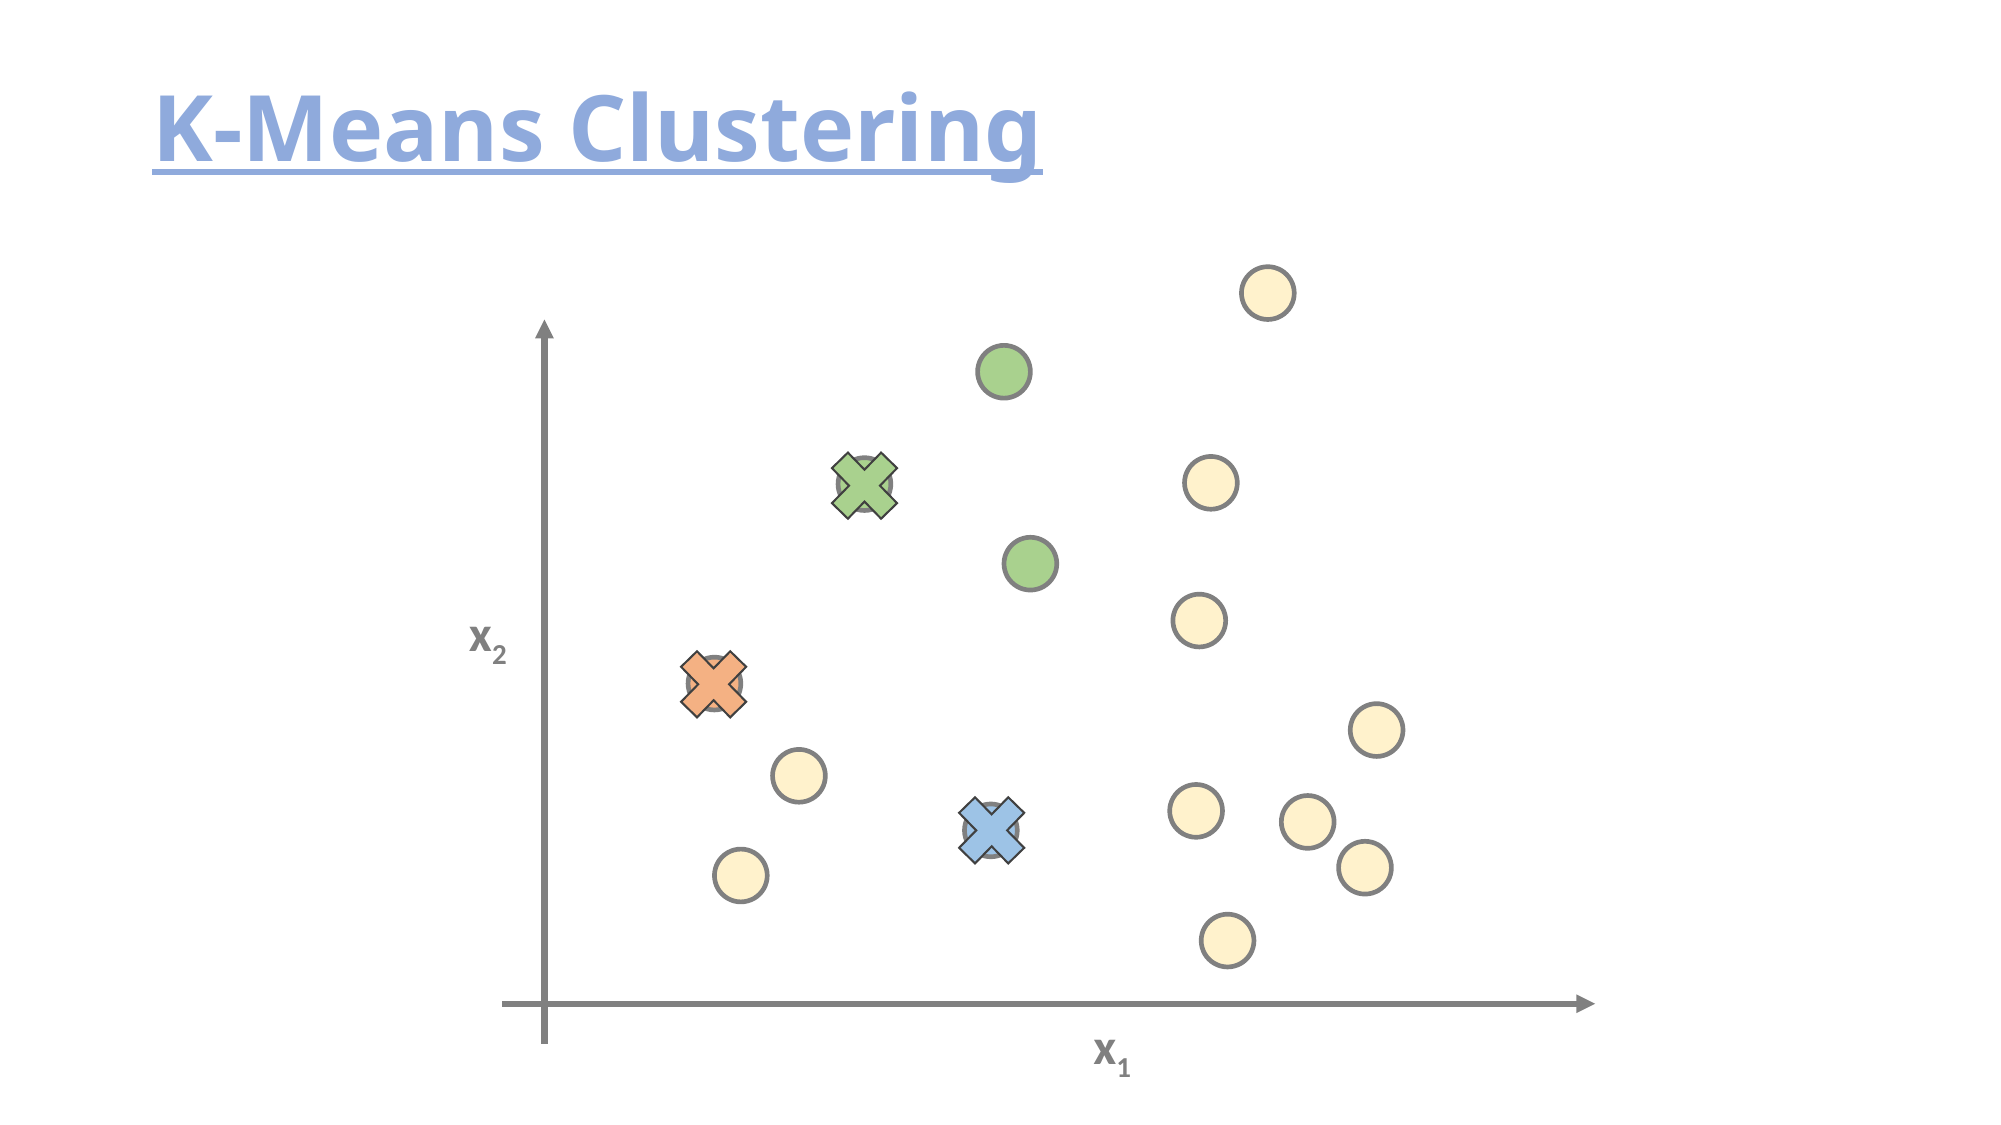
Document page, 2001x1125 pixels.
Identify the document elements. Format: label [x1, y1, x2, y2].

text_box [1280, 794, 1336, 850]
text_box [1200, 913, 1256, 969]
text_box [1183, 455, 1239, 511]
text_box [1171, 593, 1227, 648]
text_box [771, 748, 827, 804]
text_box [1337, 840, 1393, 896]
text_box [1002, 536, 1058, 592]
text_box [679, 649, 748, 719]
text_box [830, 451, 899, 521]
text_box [502, 319, 1596, 1044]
text_box [957, 795, 1026, 865]
text_box [976, 344, 1032, 400]
text_box [454, 594, 522, 678]
title [137, 23, 1863, 241]
text_box [1078, 1007, 1147, 1091]
text_box [1168, 783, 1224, 839]
text_box [1349, 702, 1405, 758]
text_box [713, 848, 769, 903]
text_box [1240, 265, 1296, 321]
